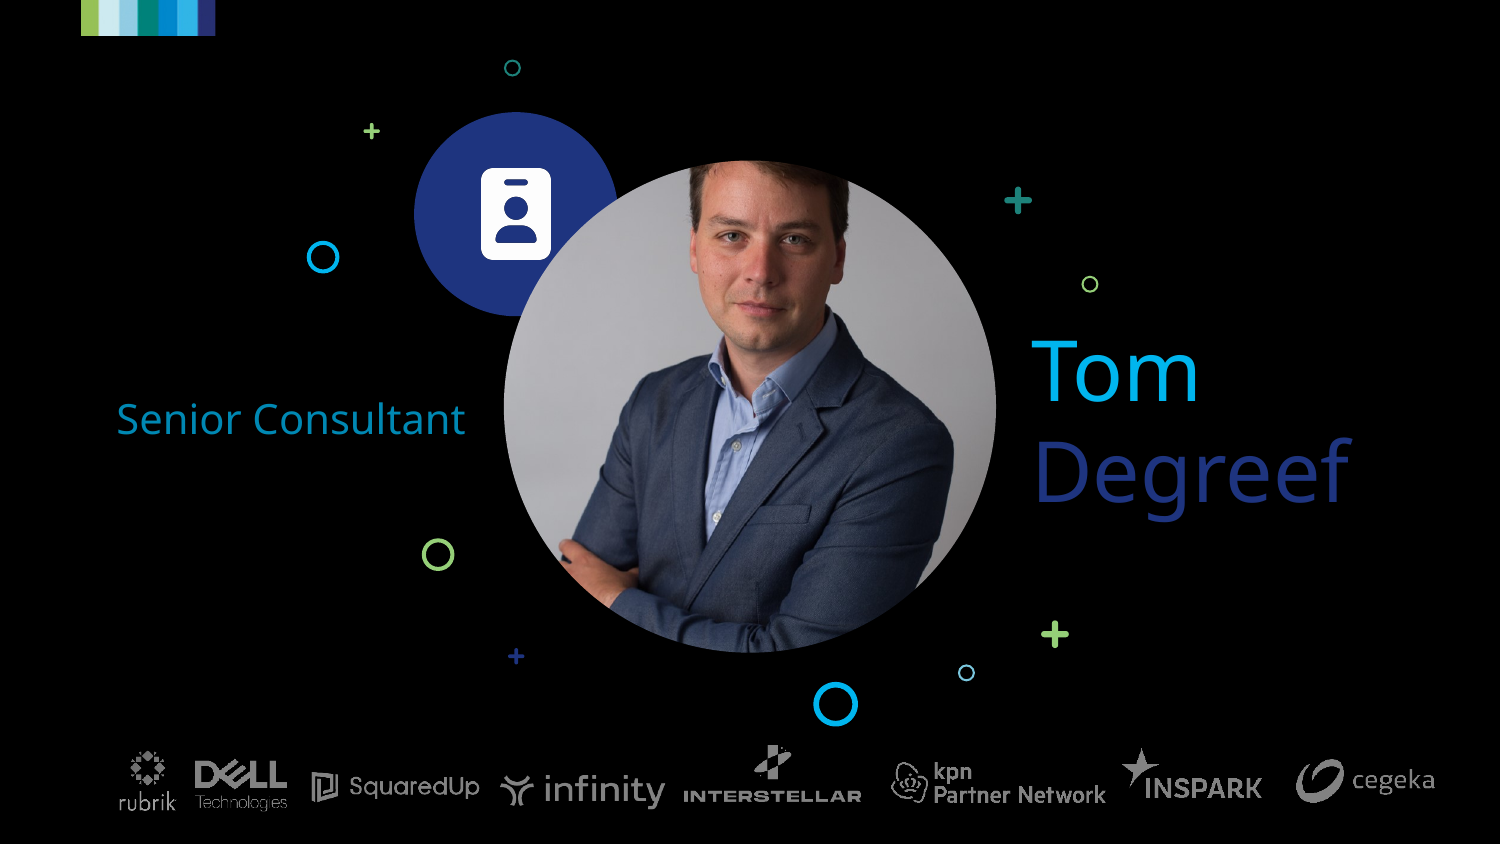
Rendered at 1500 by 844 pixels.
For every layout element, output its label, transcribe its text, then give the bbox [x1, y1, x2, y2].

text_box Tom Degreef [1016, 309, 1500, 527]
text_box Senior Consultant [45, 360, 481, 451]
text_box [411, 110, 604, 317]
picture [481, 160, 997, 653]
picture [1121, 748, 1262, 798]
text_box [811, 679, 861, 729]
picture [178, 0, 216, 36]
picture [1286, 751, 1450, 810]
text_box [304, 238, 342, 276]
text_box [955, 662, 977, 684]
picture [81, 0, 157, 36]
picture [102, 723, 861, 844]
text_box [501, 57, 523, 79]
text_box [1040, 620, 1070, 649]
picture [891, 762, 1106, 803]
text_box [507, 661, 525, 665]
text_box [363, 122, 381, 140]
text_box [1004, 186, 1033, 215]
text_box [419, 536, 457, 574]
text_box [1079, 273, 1101, 295]
